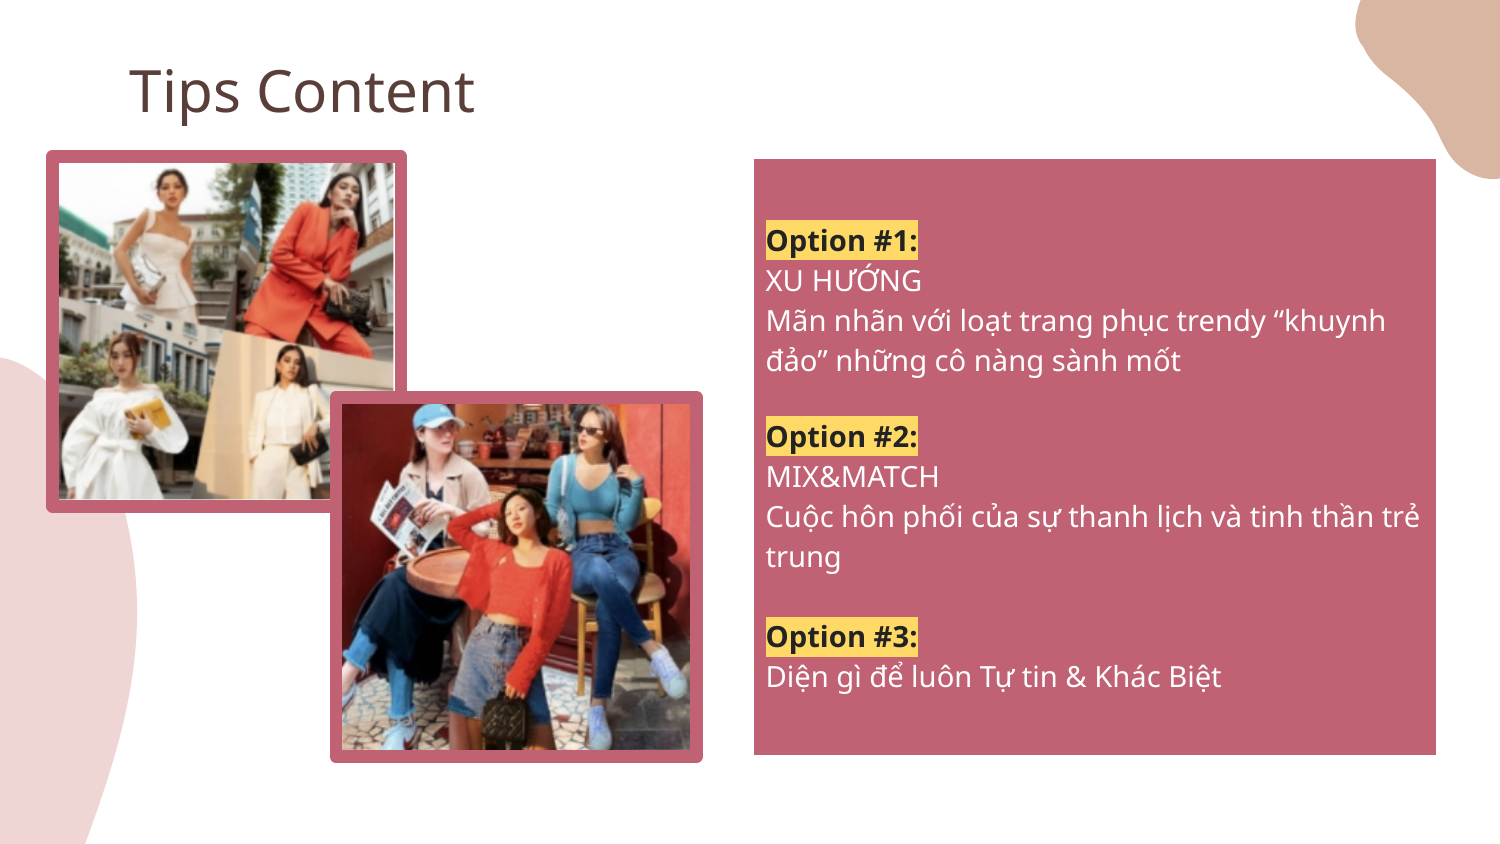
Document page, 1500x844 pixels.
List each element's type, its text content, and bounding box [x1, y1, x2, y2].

picture [58, 162, 691, 751]
title Tips Content [115, 52, 1383, 136]
text_box Option #1: XU HƯỚNG Mãn nhãn với loạt trang phục trendy “khuynh đảo” những cô nàng sành mốt Option #2: MIX&MATCH Cuộc hôn phối của sự thanh lịch và tinh thần trẻ trung Option #3: Diện gì để luôn Tự tin & Khác Biệt [750, 156, 1440, 758]
